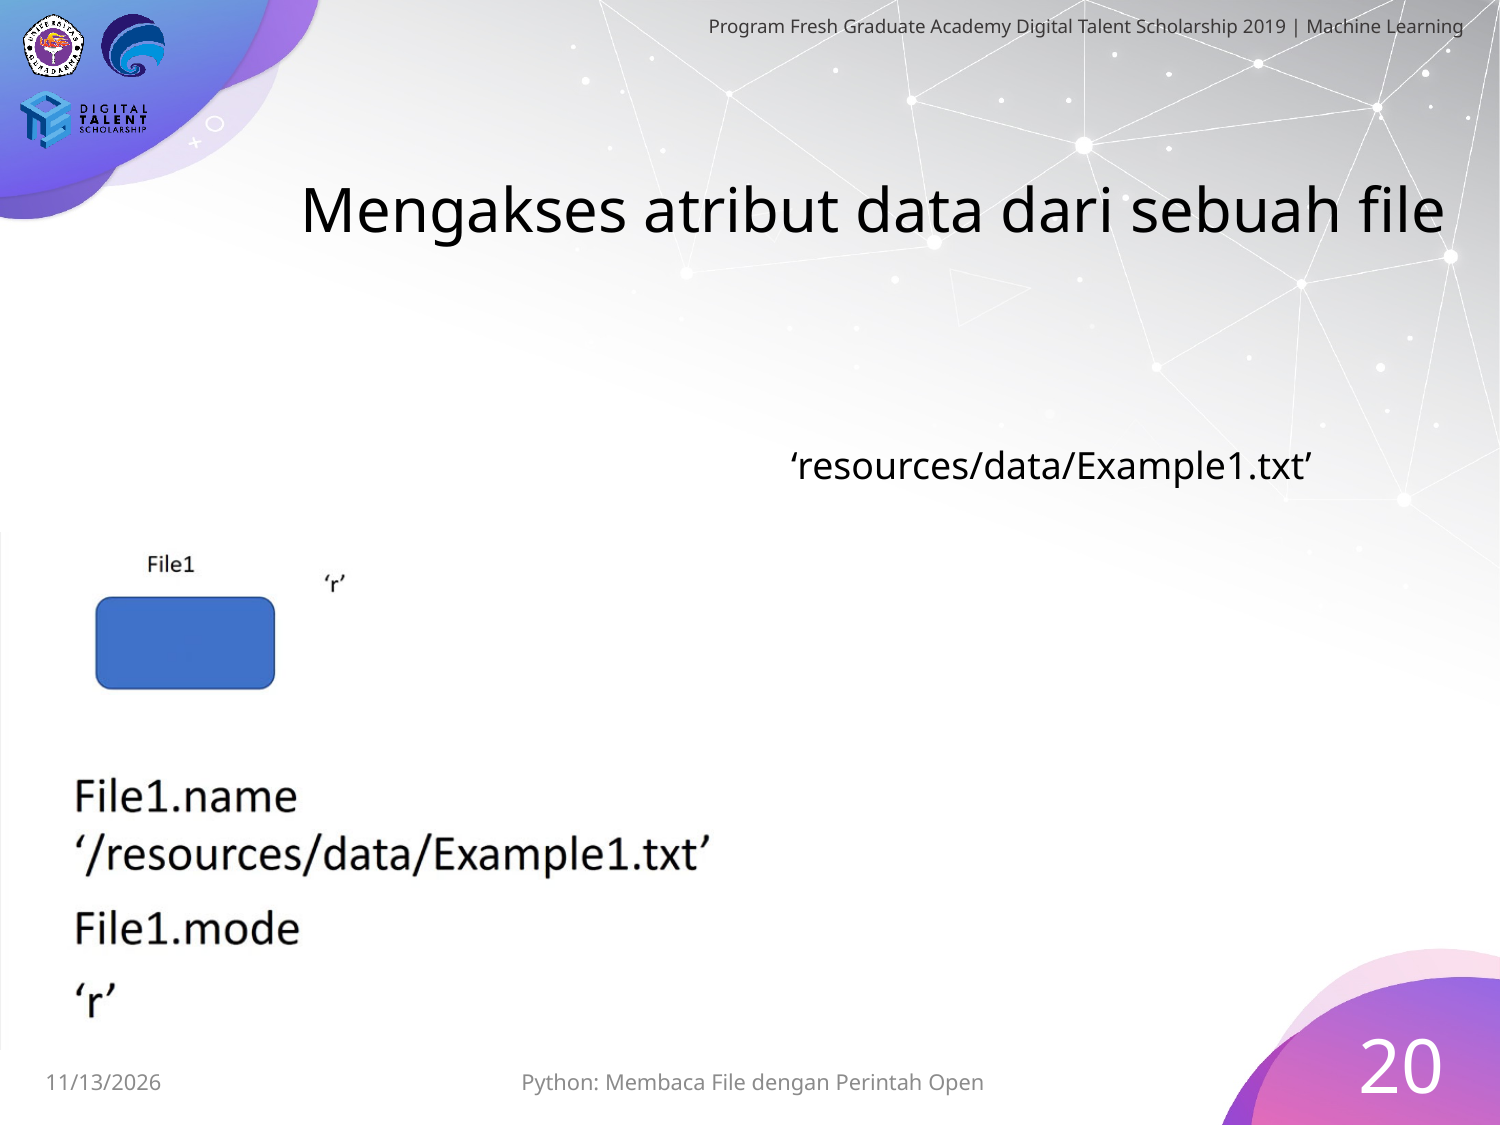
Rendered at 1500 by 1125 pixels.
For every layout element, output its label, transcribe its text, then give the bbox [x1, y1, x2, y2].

title Mengakses atribut data dari sebuah file [271, 142, 1477, 283]
picture [0, 0, 1500, 1125]
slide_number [30, 1053, 272, 1114]
slide_number 20 [1327, 1025, 1477, 1115]
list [0, 532, 757, 1050]
text_box ‘resources/data/Example1.txt’ [776, 434, 1327, 495]
footer Python: Membaca File dengan Perintah Open [386, 1053, 1121, 1114]
